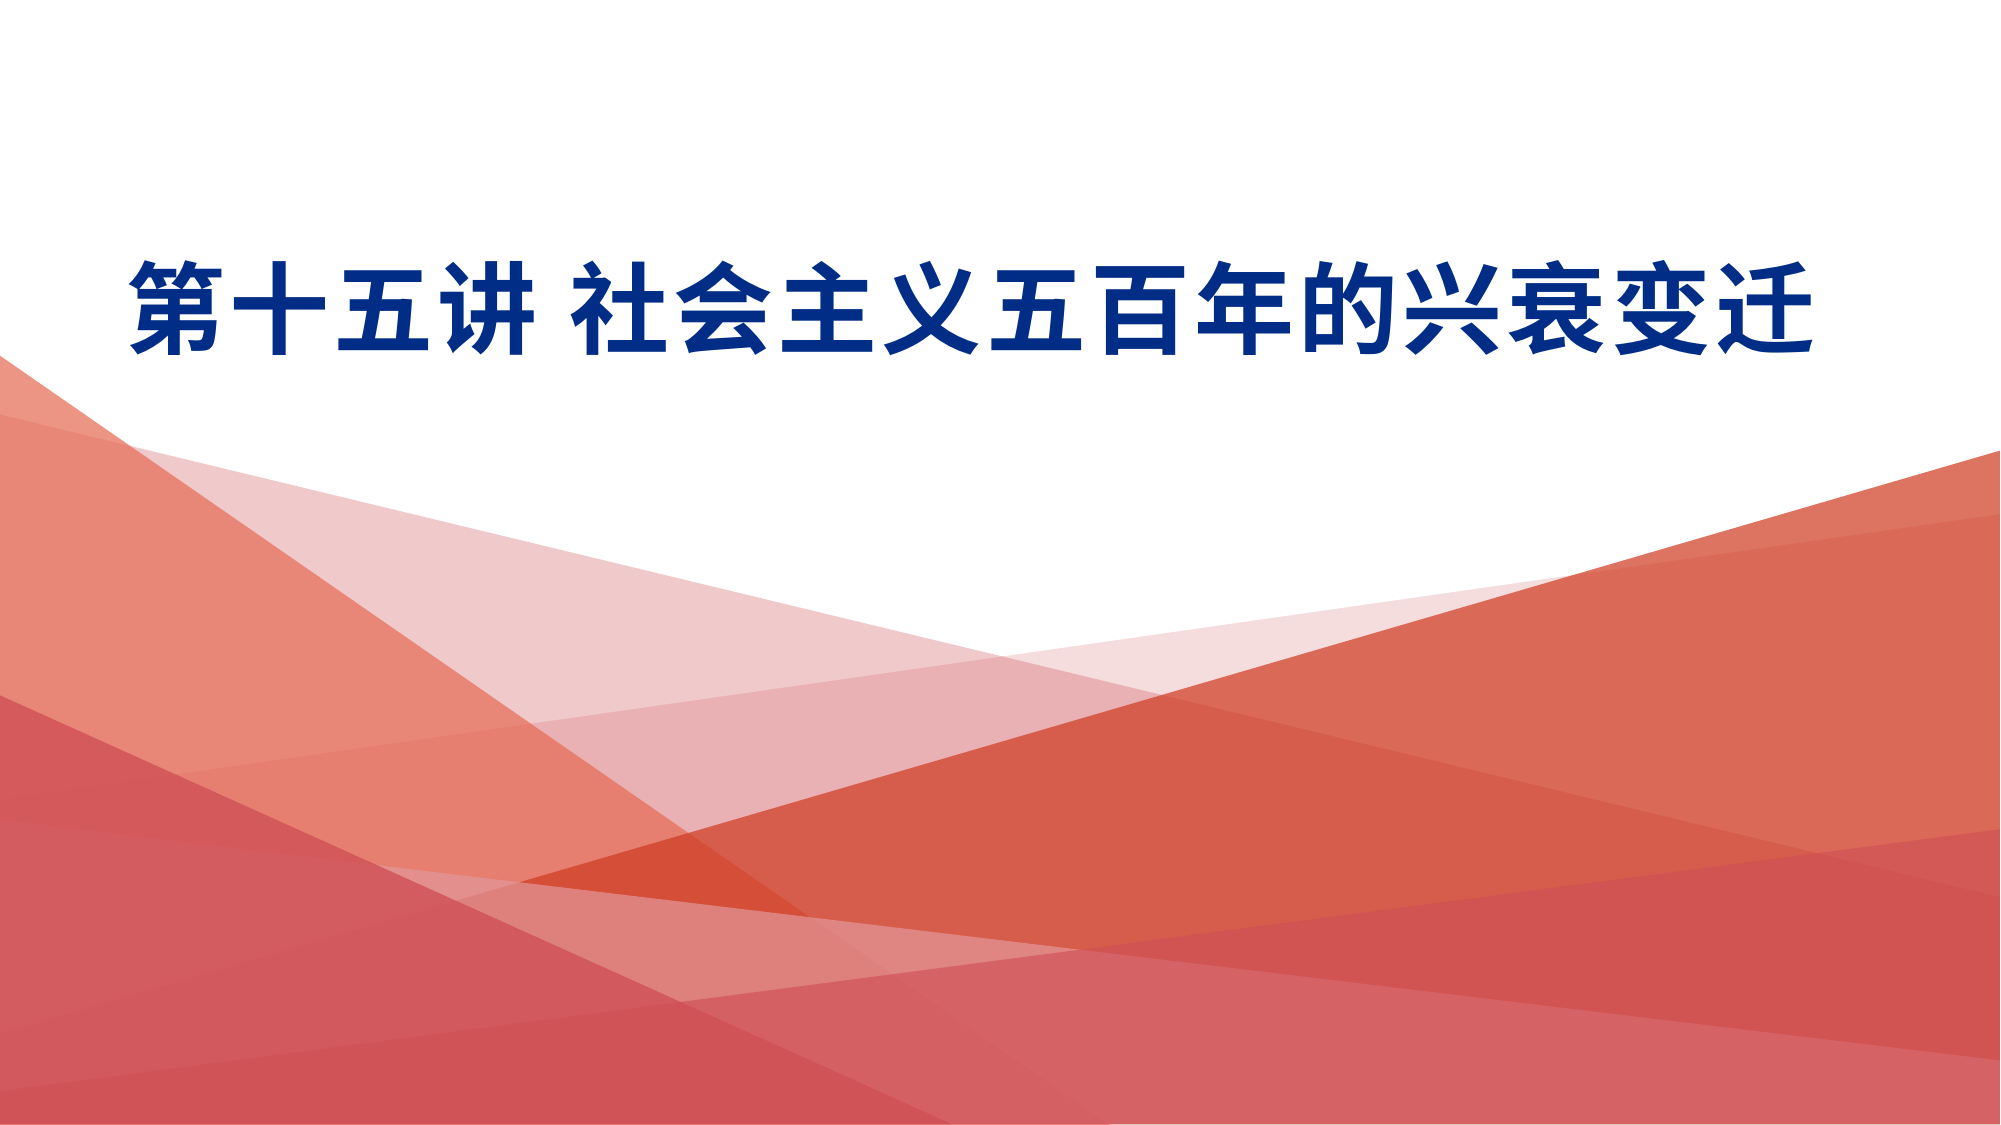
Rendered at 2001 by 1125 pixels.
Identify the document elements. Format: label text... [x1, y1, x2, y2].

title 第十五讲 社会主义五百年的兴衰变迁 [92, 219, 1845, 375]
